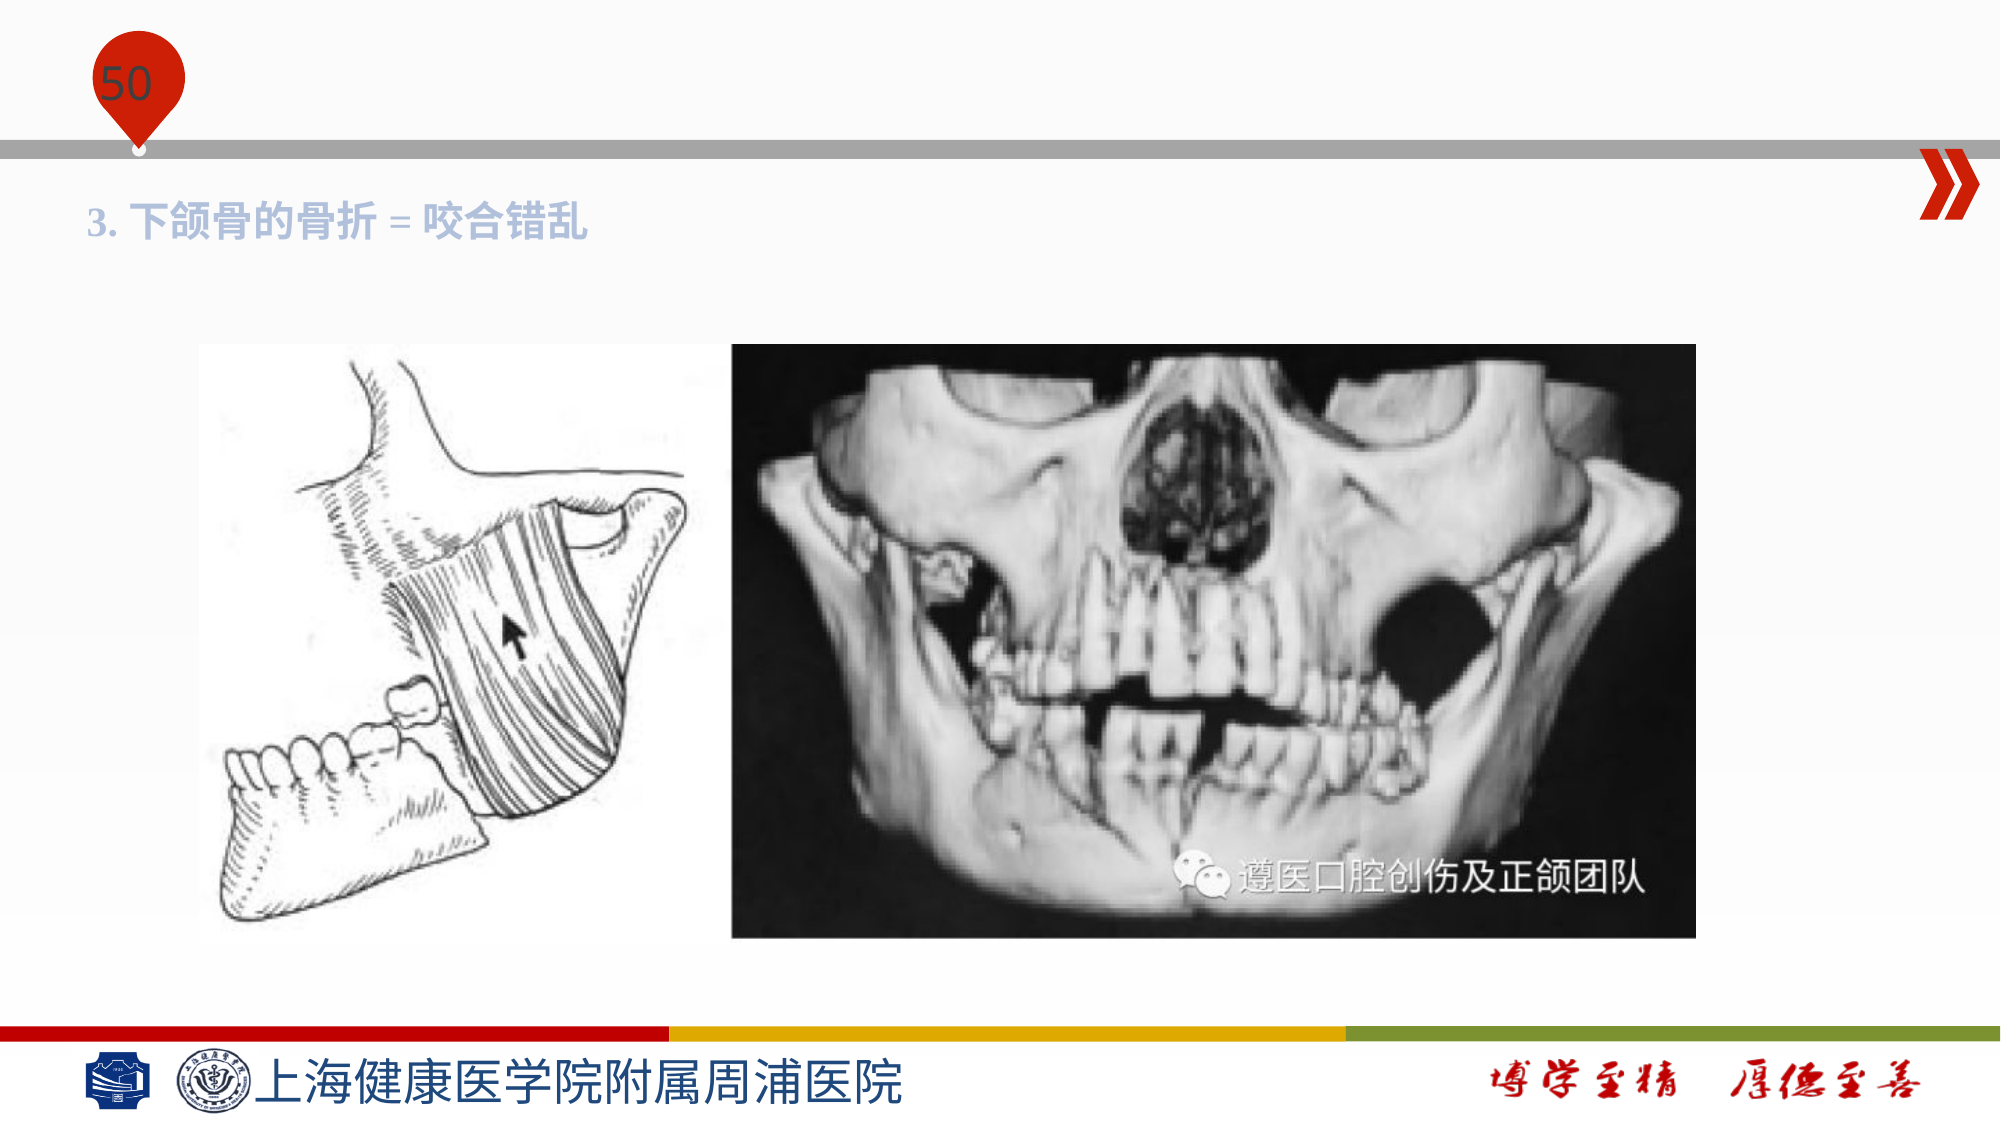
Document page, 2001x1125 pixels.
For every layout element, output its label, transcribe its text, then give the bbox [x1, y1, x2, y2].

picture [70, 1042, 260, 1121]
picture [199, 344, 1696, 944]
text_box 3.下颌骨的骨折=咬合错乱 [78, 161, 975, 253]
picture [1458, 1043, 1955, 1124]
